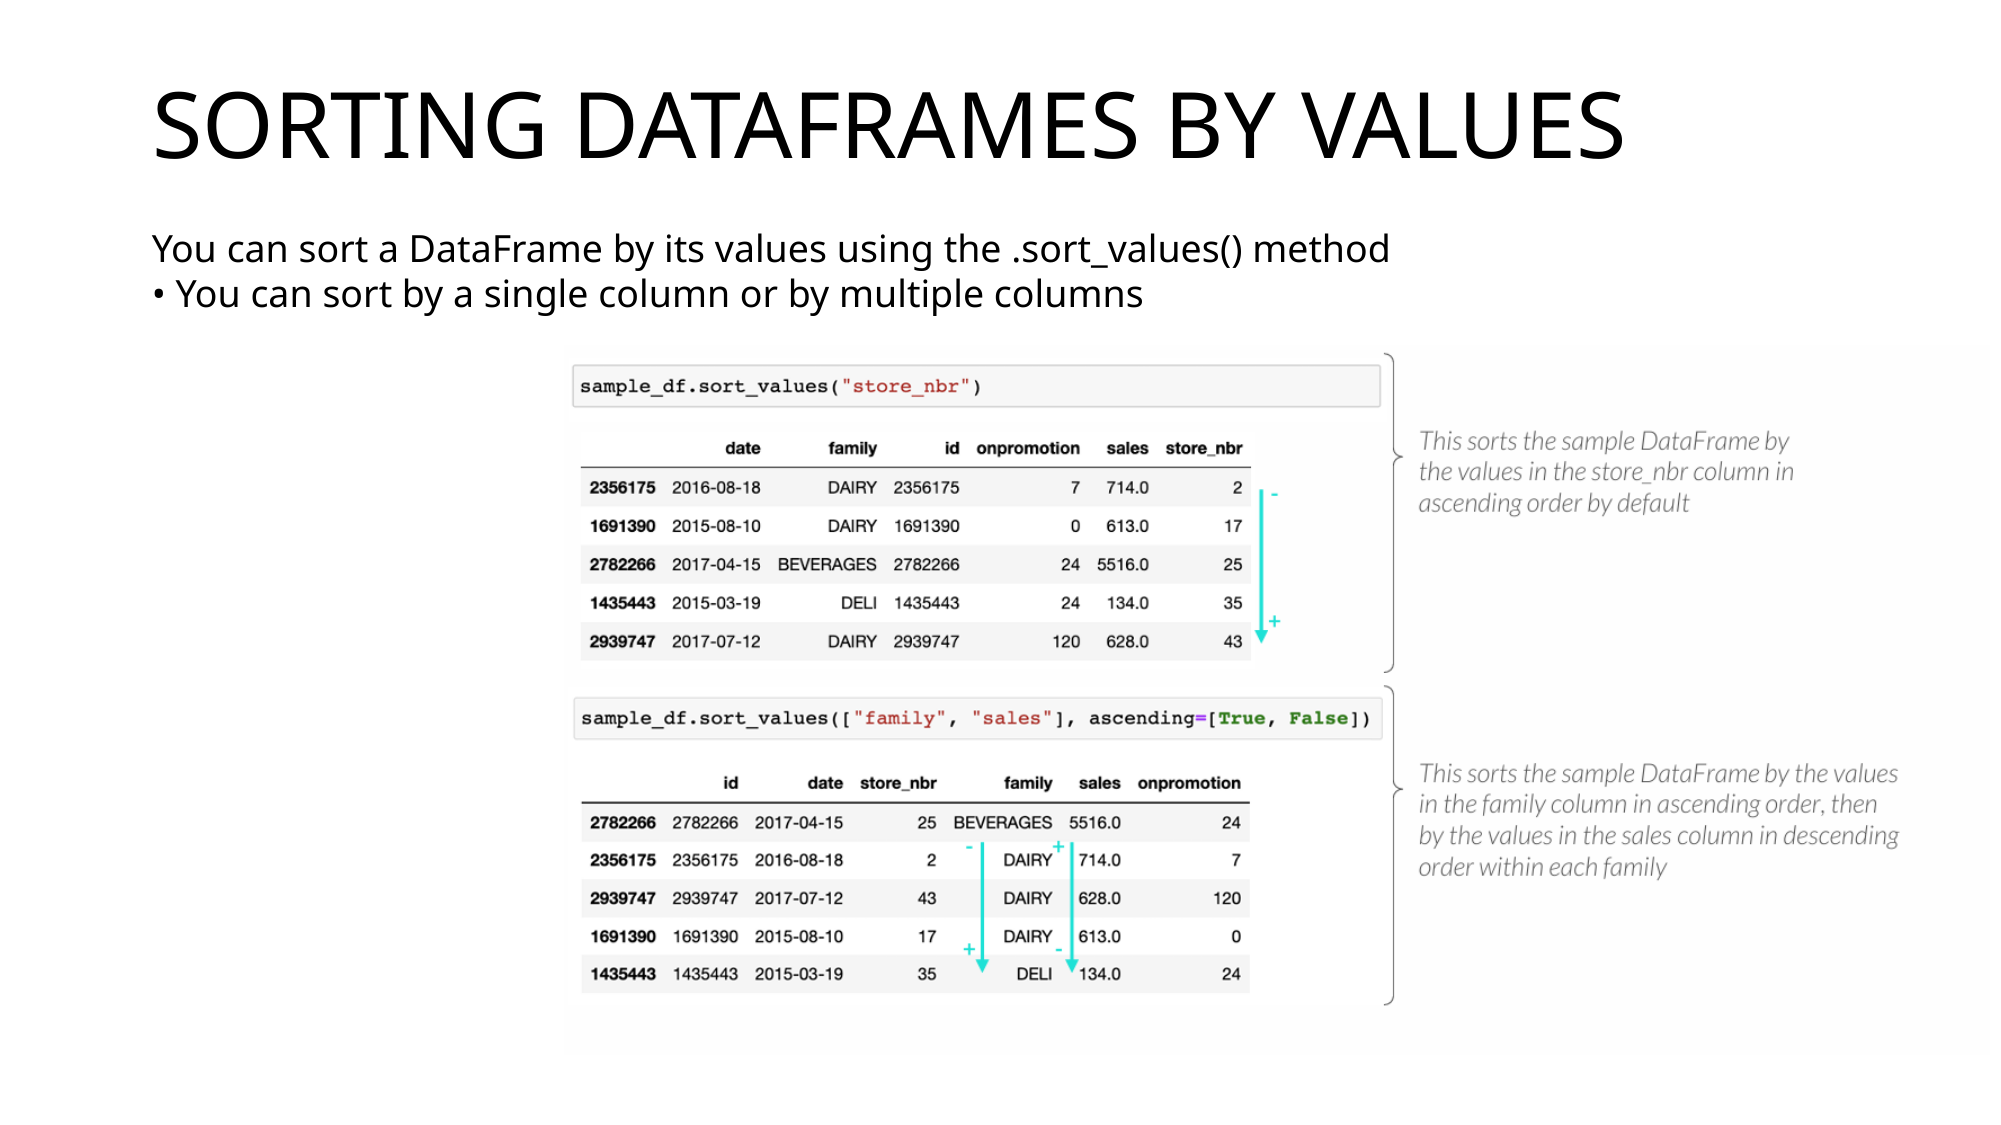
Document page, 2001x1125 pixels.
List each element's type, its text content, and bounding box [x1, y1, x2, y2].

picture [563, 345, 1990, 1056]
title SORTING DATAFRAMES BY VALUES [137, 59, 1863, 199]
text_box You can sort a DataFrame by its values using the .sort_values() method • You can sort by a single column or by multiple columns [137, 217, 1713, 323]
